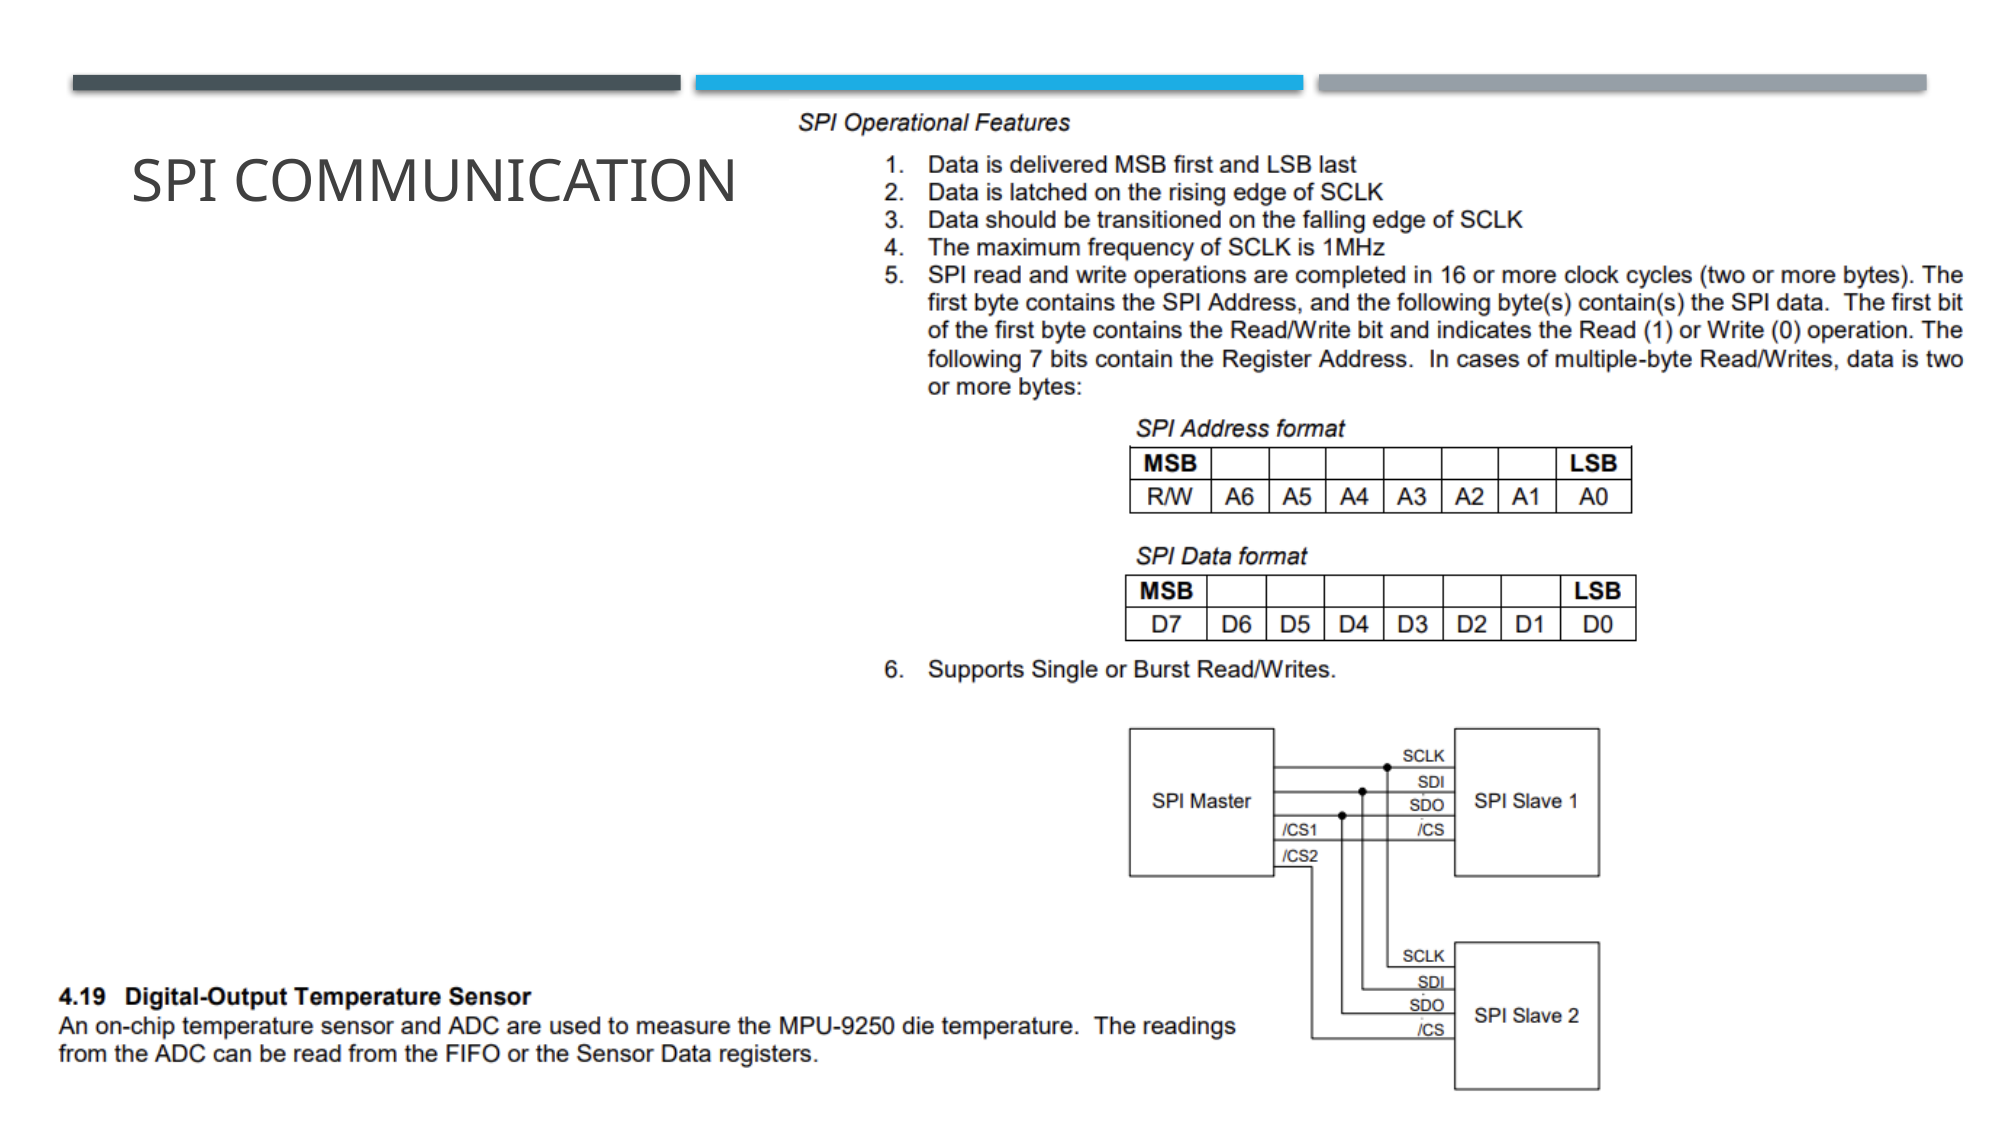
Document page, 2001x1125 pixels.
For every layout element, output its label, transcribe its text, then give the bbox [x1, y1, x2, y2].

text_box SPI communication [116, 135, 783, 246]
picture [40, 98, 2000, 1107]
